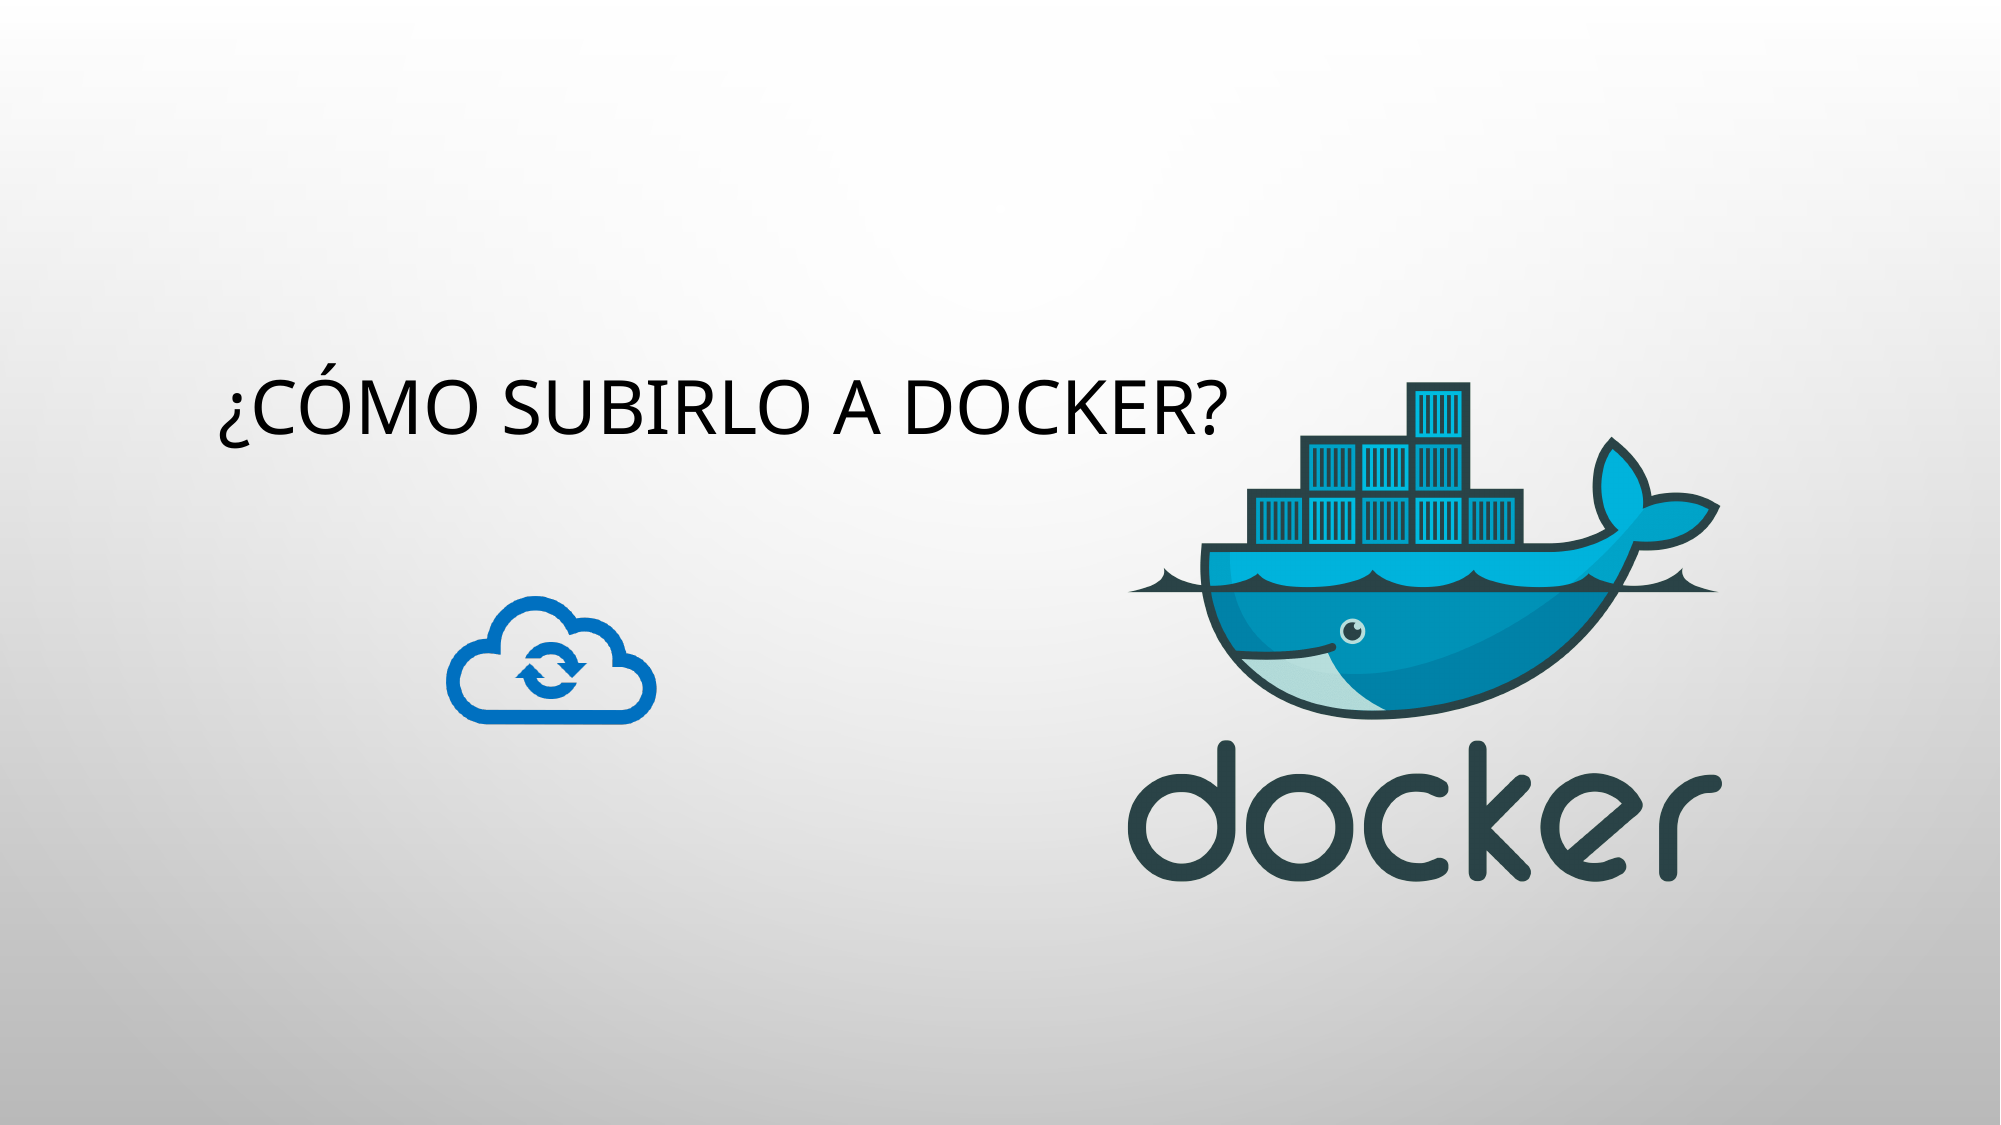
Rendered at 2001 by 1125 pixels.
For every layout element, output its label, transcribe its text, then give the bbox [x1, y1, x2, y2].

title ¿Cómo SUBIRLO A DOCKER? [0, 279, 1574, 542]
picture [0, 0, 2000, 1125]
